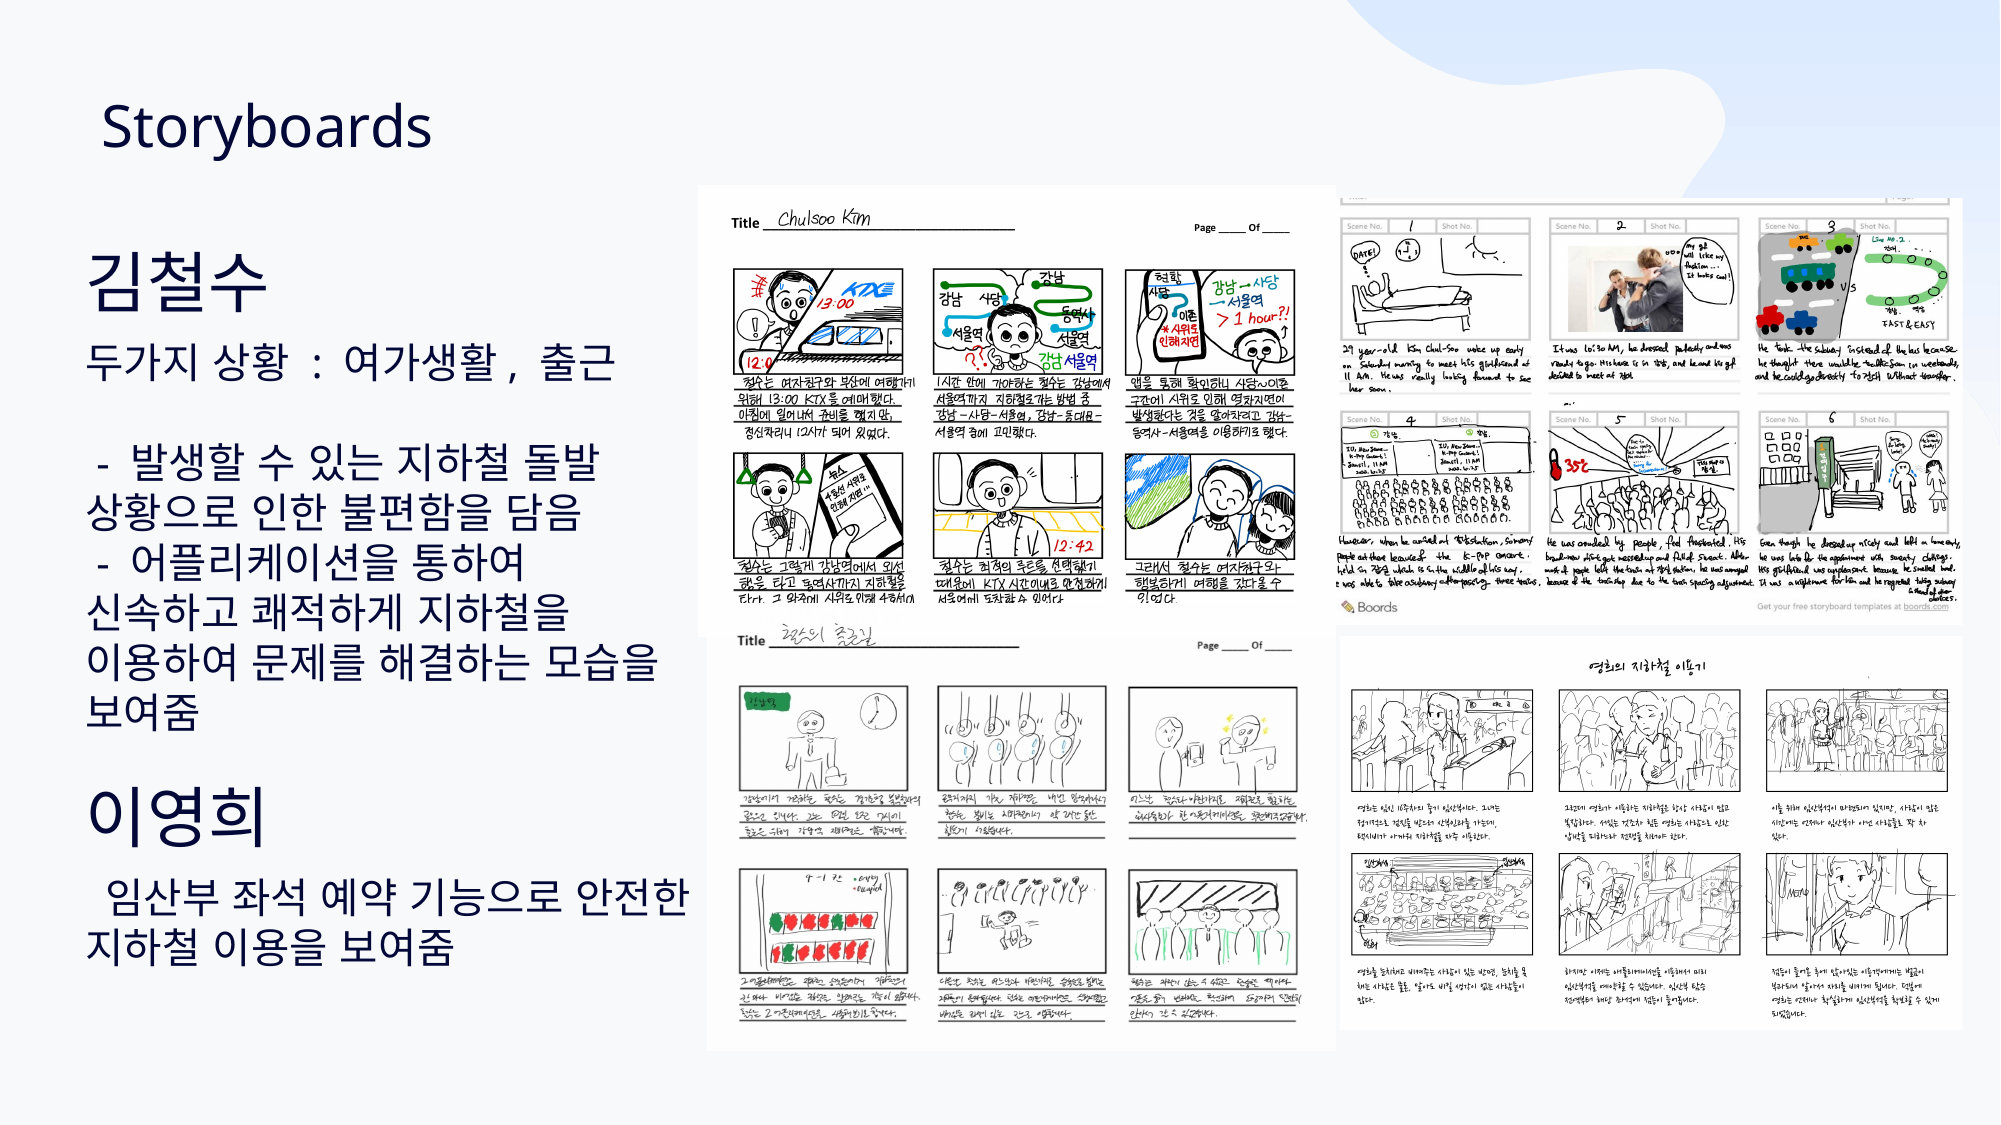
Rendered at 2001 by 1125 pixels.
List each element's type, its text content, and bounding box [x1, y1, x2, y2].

picture [698, 185, 1963, 1051]
text_box 두가지 상황 : 여가생활, 출근 - 발생할 수 있는 지하철 돌발 상황으로 인한 불편함을 담음 - 어플리케이션을 통하여 신속하고 쾌적하게 지하철을 이용하여 문제를 해결하는 모습을 보여줌 [70, 329, 707, 745]
text_box 이영희 [70, 768, 292, 863]
text_box Storyboards [86, 81, 1107, 166]
text_box 김철수 [70, 233, 292, 329]
text_box 임산부 좌석 예약 기능으로 안전한 지하철 이용을 보여줌 [70, 864, 707, 980]
picture [1339, 636, 1963, 1030]
